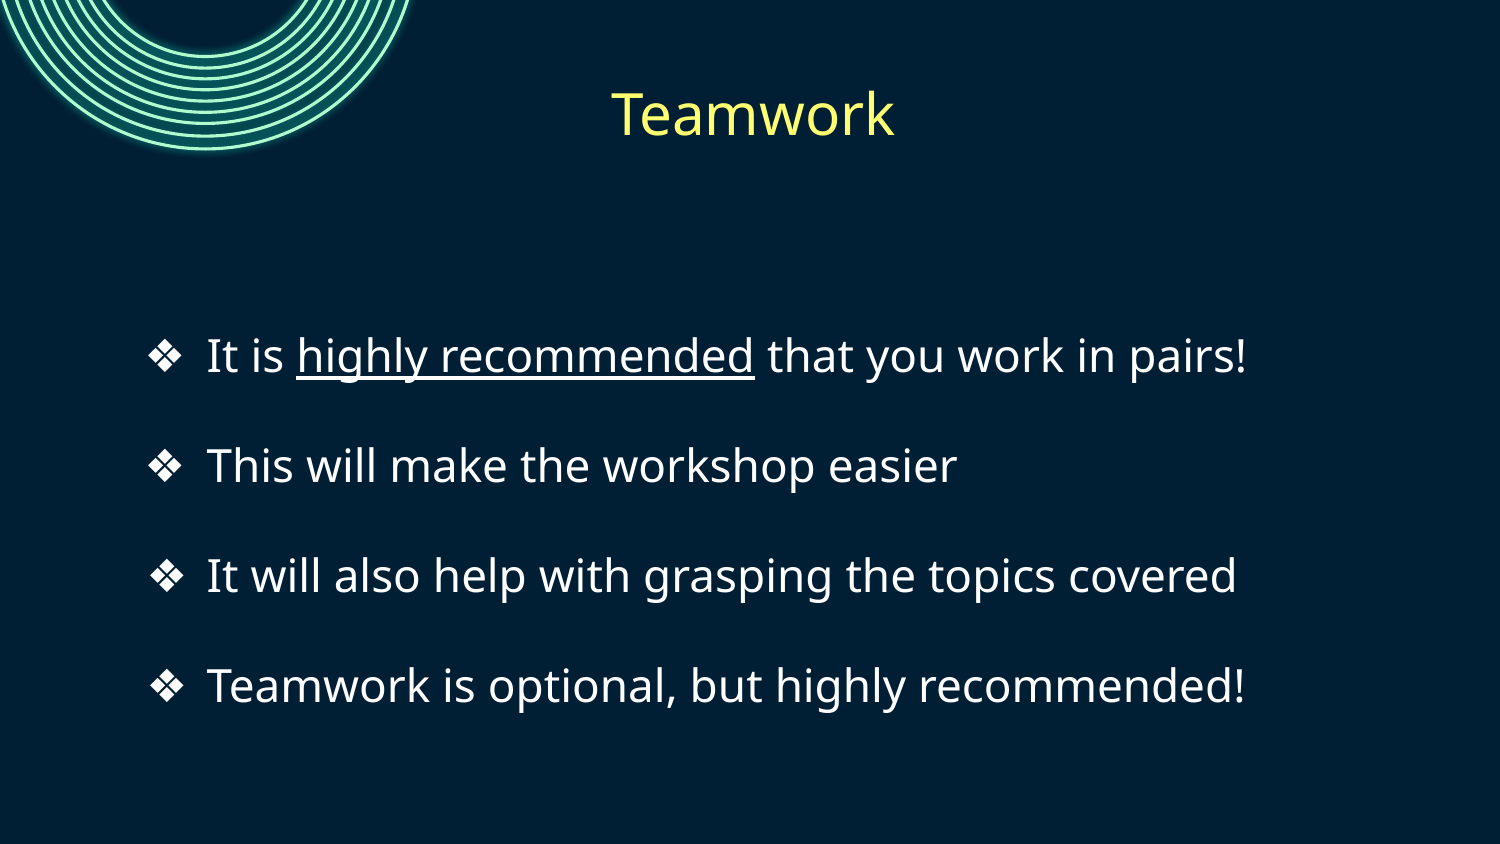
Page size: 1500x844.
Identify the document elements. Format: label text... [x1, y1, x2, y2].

title Teamwork [116, 88, 1390, 137]
list It is highly recommended that you work in pairs! This will make the workshop easier It will also help with grasping the topics covered Teamwork is optional, but highly recommended! [116, 191, 1390, 793]
